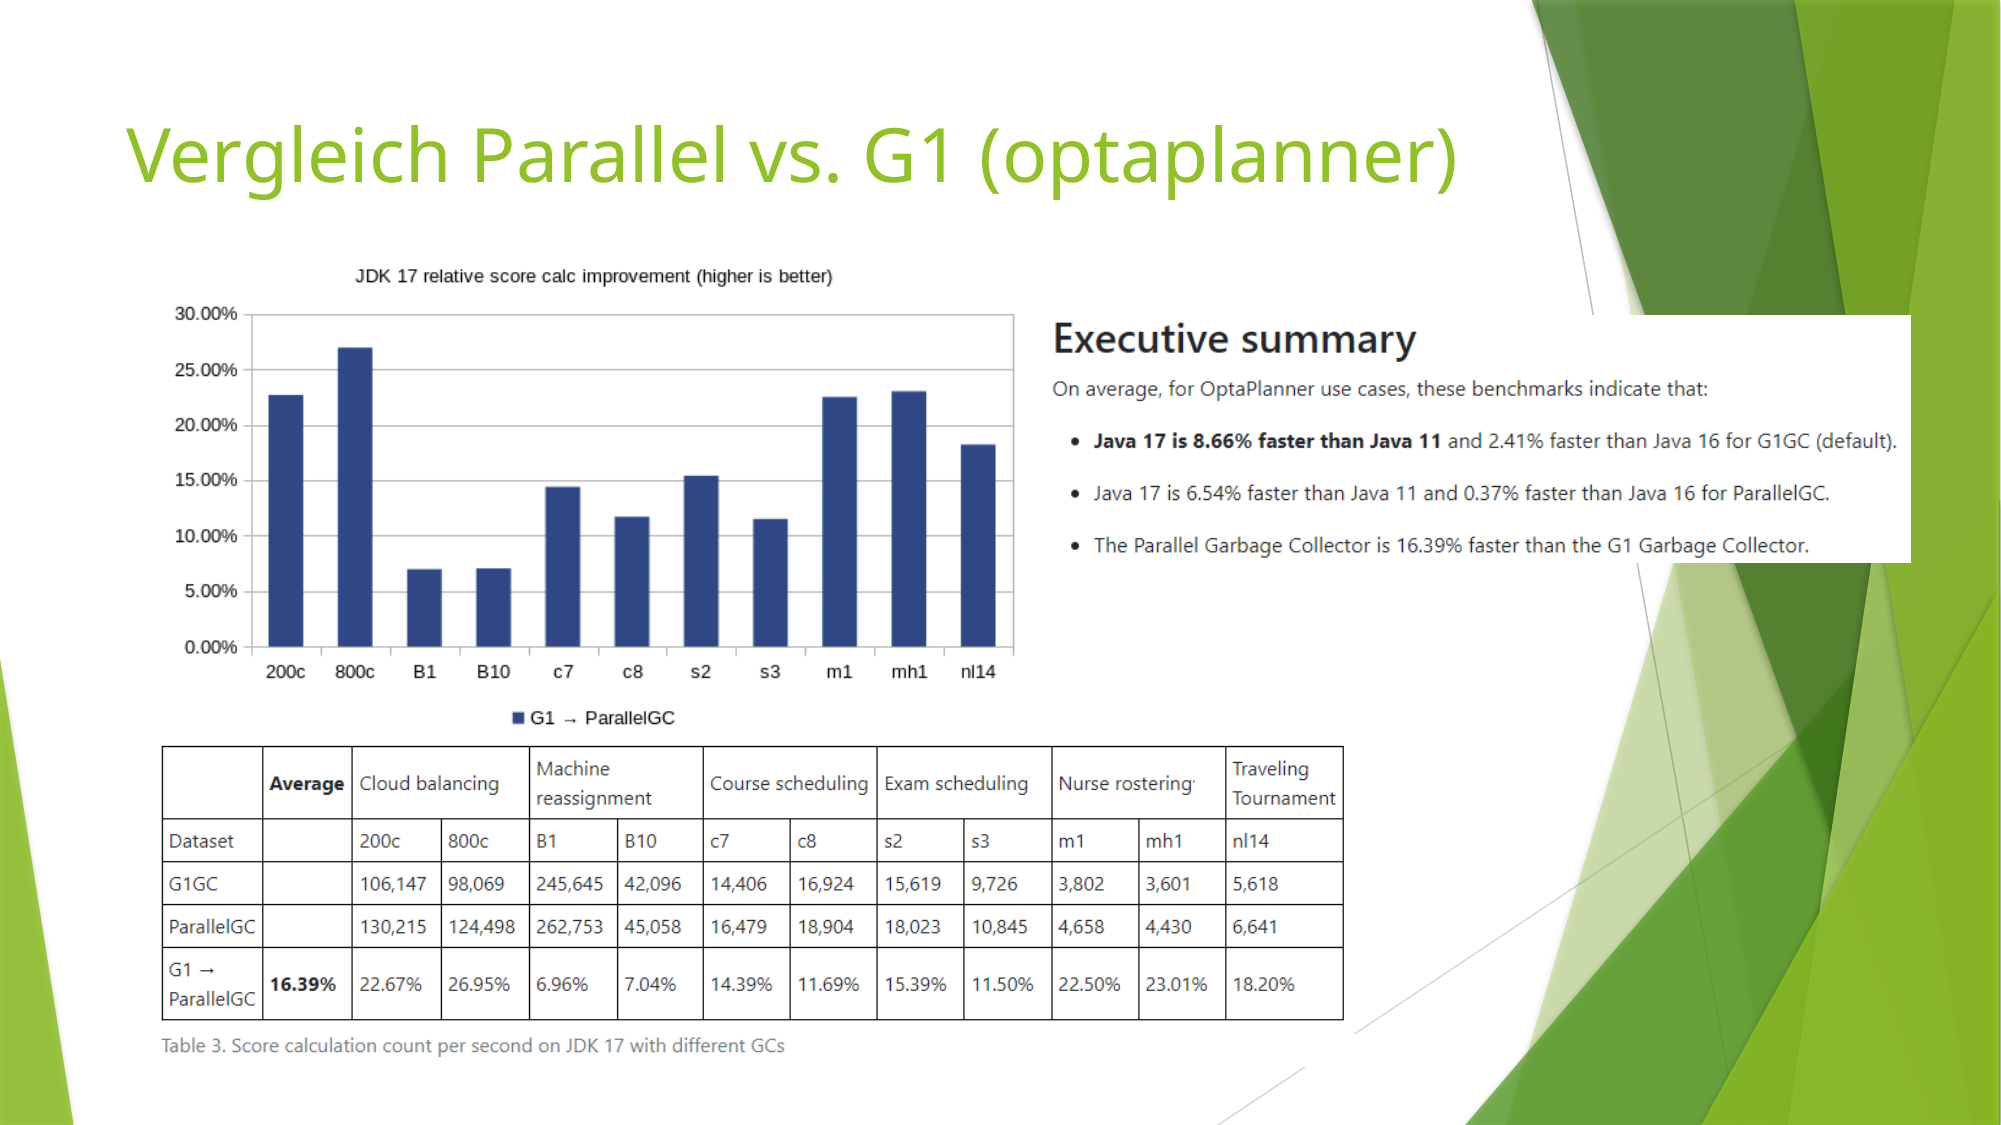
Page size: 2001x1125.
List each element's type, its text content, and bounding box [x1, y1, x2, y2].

title Vergleich Parallel vs. G1 (optaplanner) [111, 99, 1522, 317]
picture [146, 244, 1356, 1068]
picture [1044, 315, 1911, 563]
